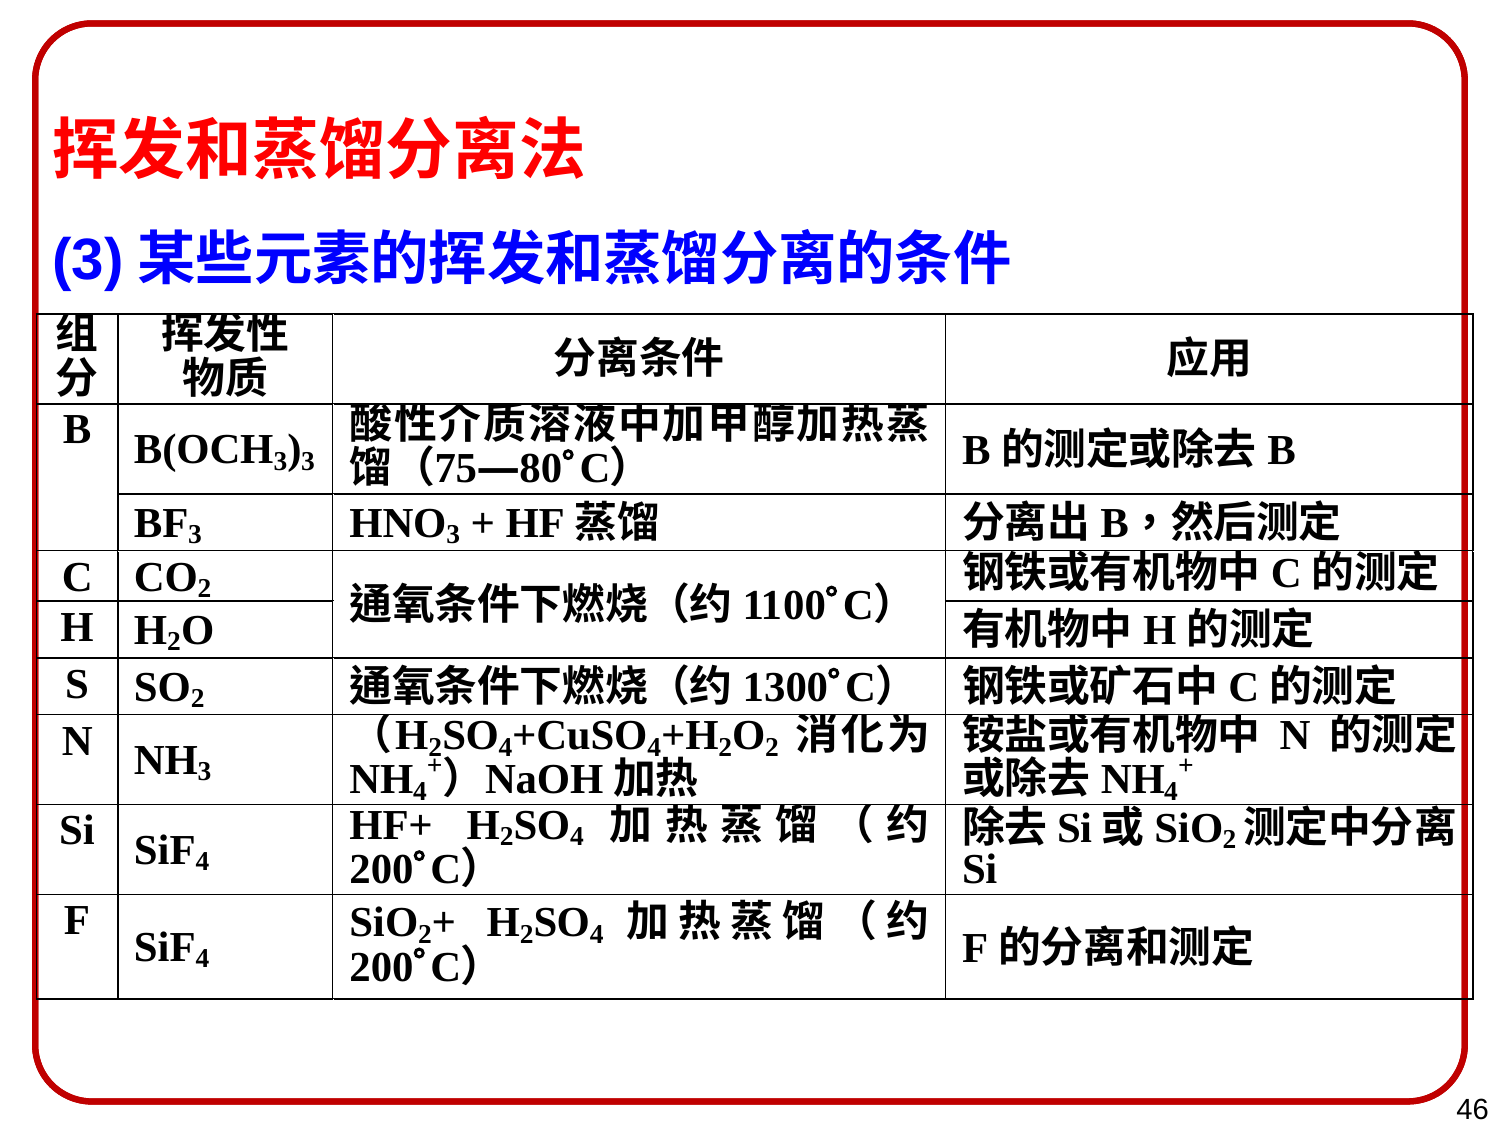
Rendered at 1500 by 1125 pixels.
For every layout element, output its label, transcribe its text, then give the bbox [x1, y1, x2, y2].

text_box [35, 264, 1478, 1051]
text_box 挥发和蒸馏分离法 [37, 99, 975, 195]
text_box (3)某些元素的挥发和蒸馏分离的条件 [37, 199, 1113, 264]
slide_number 46 [1410, 1065, 1500, 1125]
